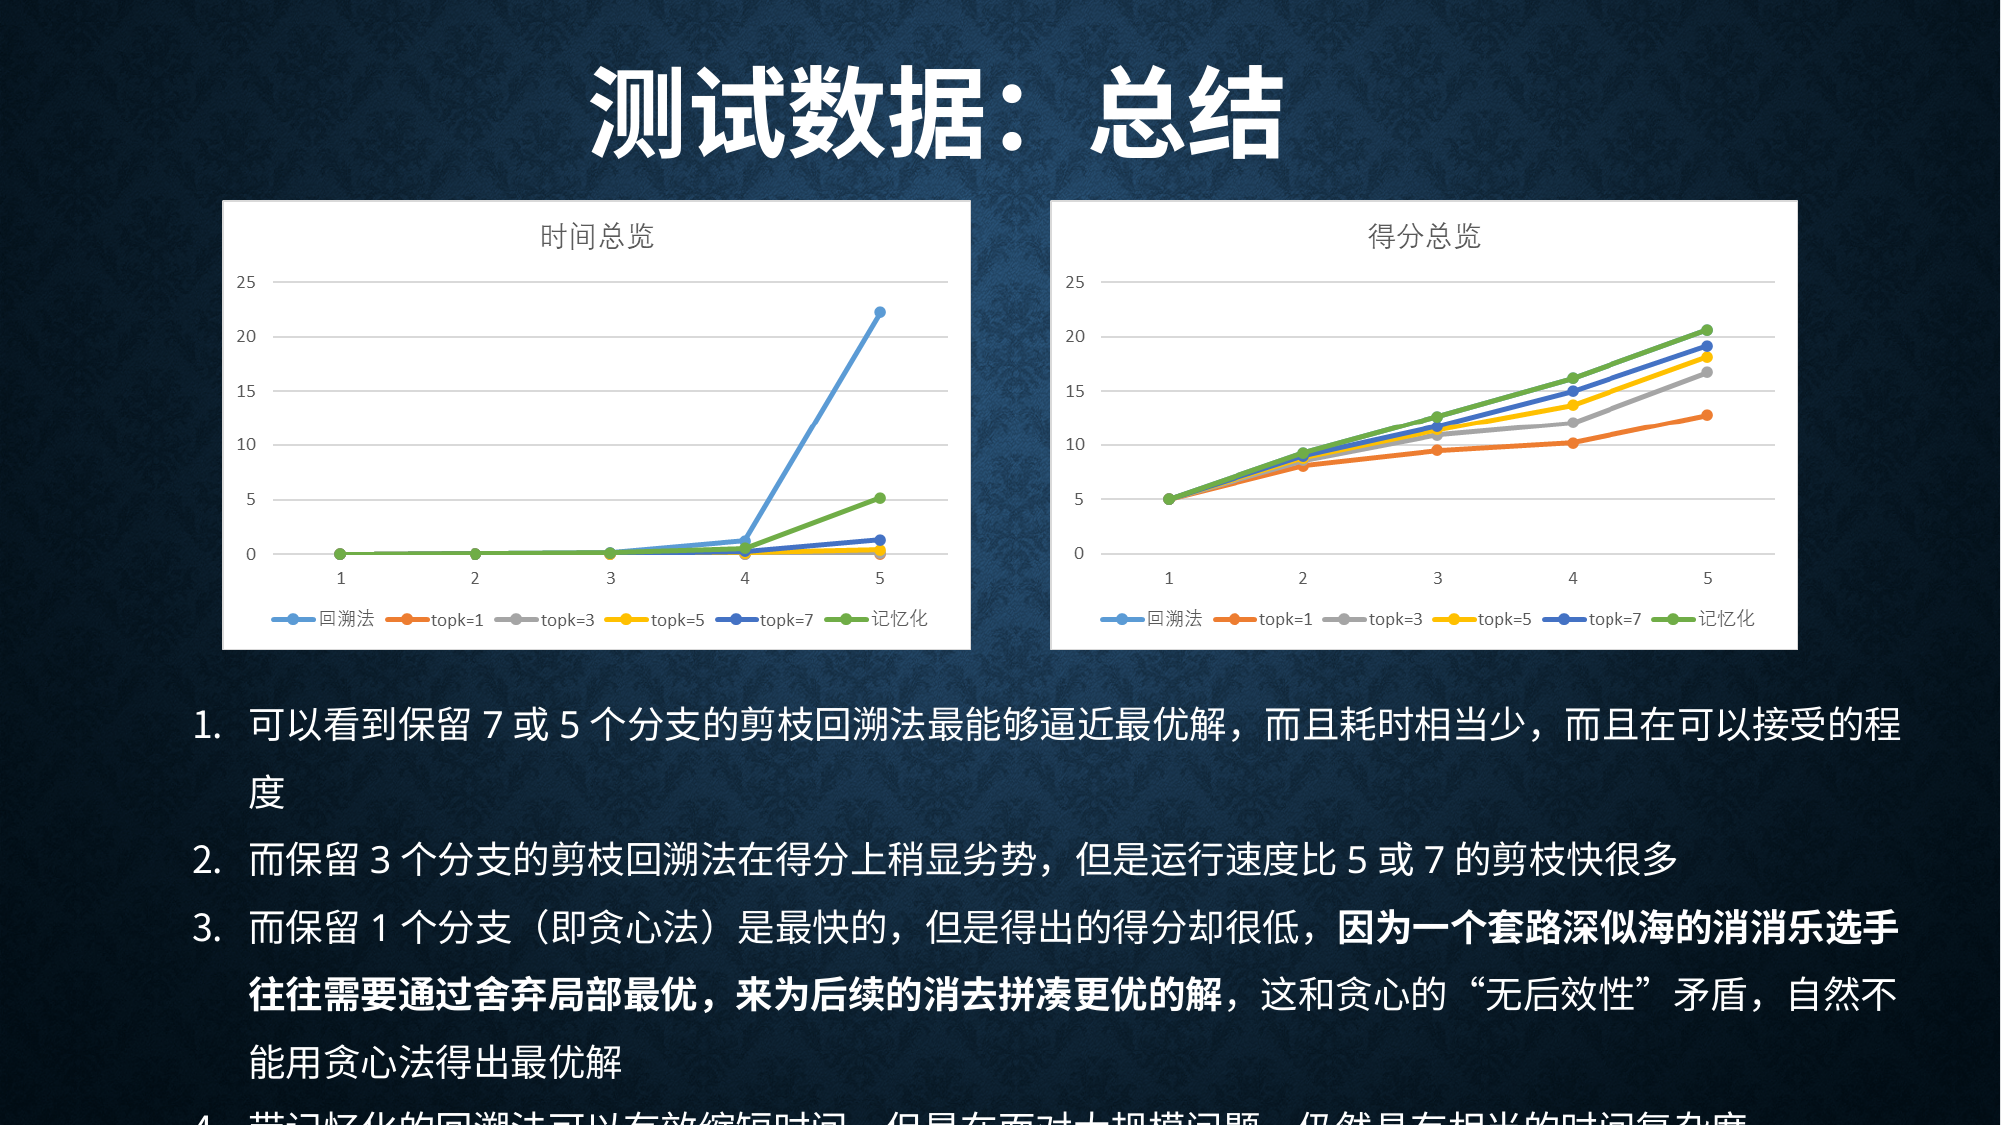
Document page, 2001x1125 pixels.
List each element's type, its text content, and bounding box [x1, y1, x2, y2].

picture [222, 200, 971, 651]
title 测试数据：总结 [199, 22, 1676, 180]
picture [1049, 200, 1799, 651]
text_box 可以看到保留7或5个分支的剪枝回溯法最能够逼近最优解，而且耗时相当少，而且在可以接受的程度 而保留3个分支的剪枝回溯法在得分上稍显劣势，但是运行速度比5或7的剪枝快很多 而保留1个分支（即贪心法）是最快的，但是得出的得分却很低，因为一个套路深似海的消消乐选手往往需要通过舍弃局部最优，来为后续的消去拼凑更优的解，这和贪心的“无后效性”矛盾，自然不能用贪心法得出最优解 带记忆化的回溯法可以有效缩短时间，但是在面对大规模问题，仍然具有相当的时间复杂度 [177, 671, 1923, 1125]
